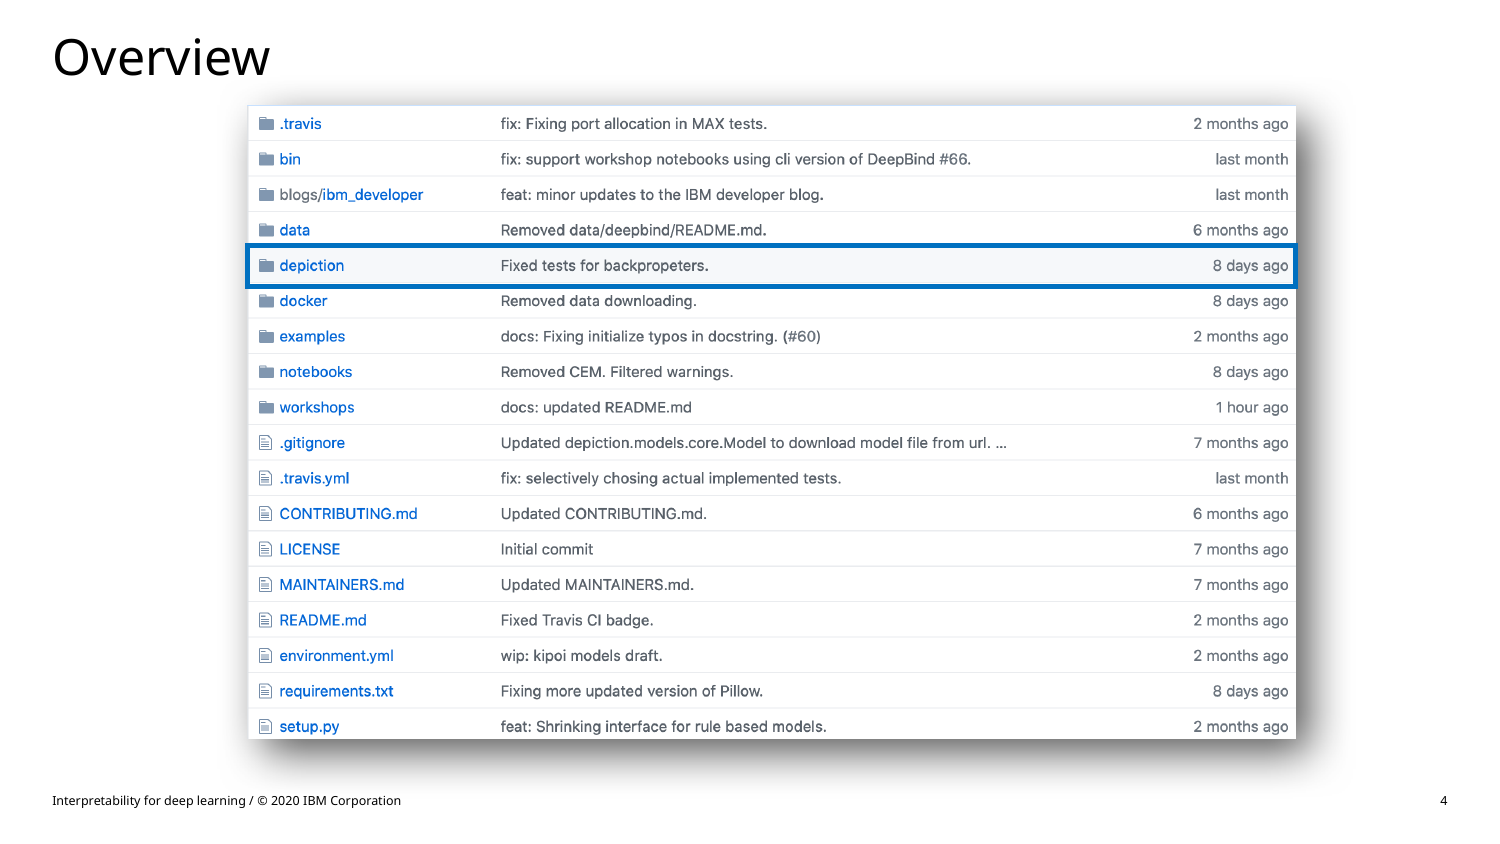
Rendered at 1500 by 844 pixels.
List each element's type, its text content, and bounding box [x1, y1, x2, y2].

text_box Overview [37, 19, 772, 99]
footer Interpretability for deep learning / © 2020 IBM Corporation [37, 785, 713, 813]
picture [247, 105, 1296, 739]
slide_number 4 [1162, 785, 1463, 813]
